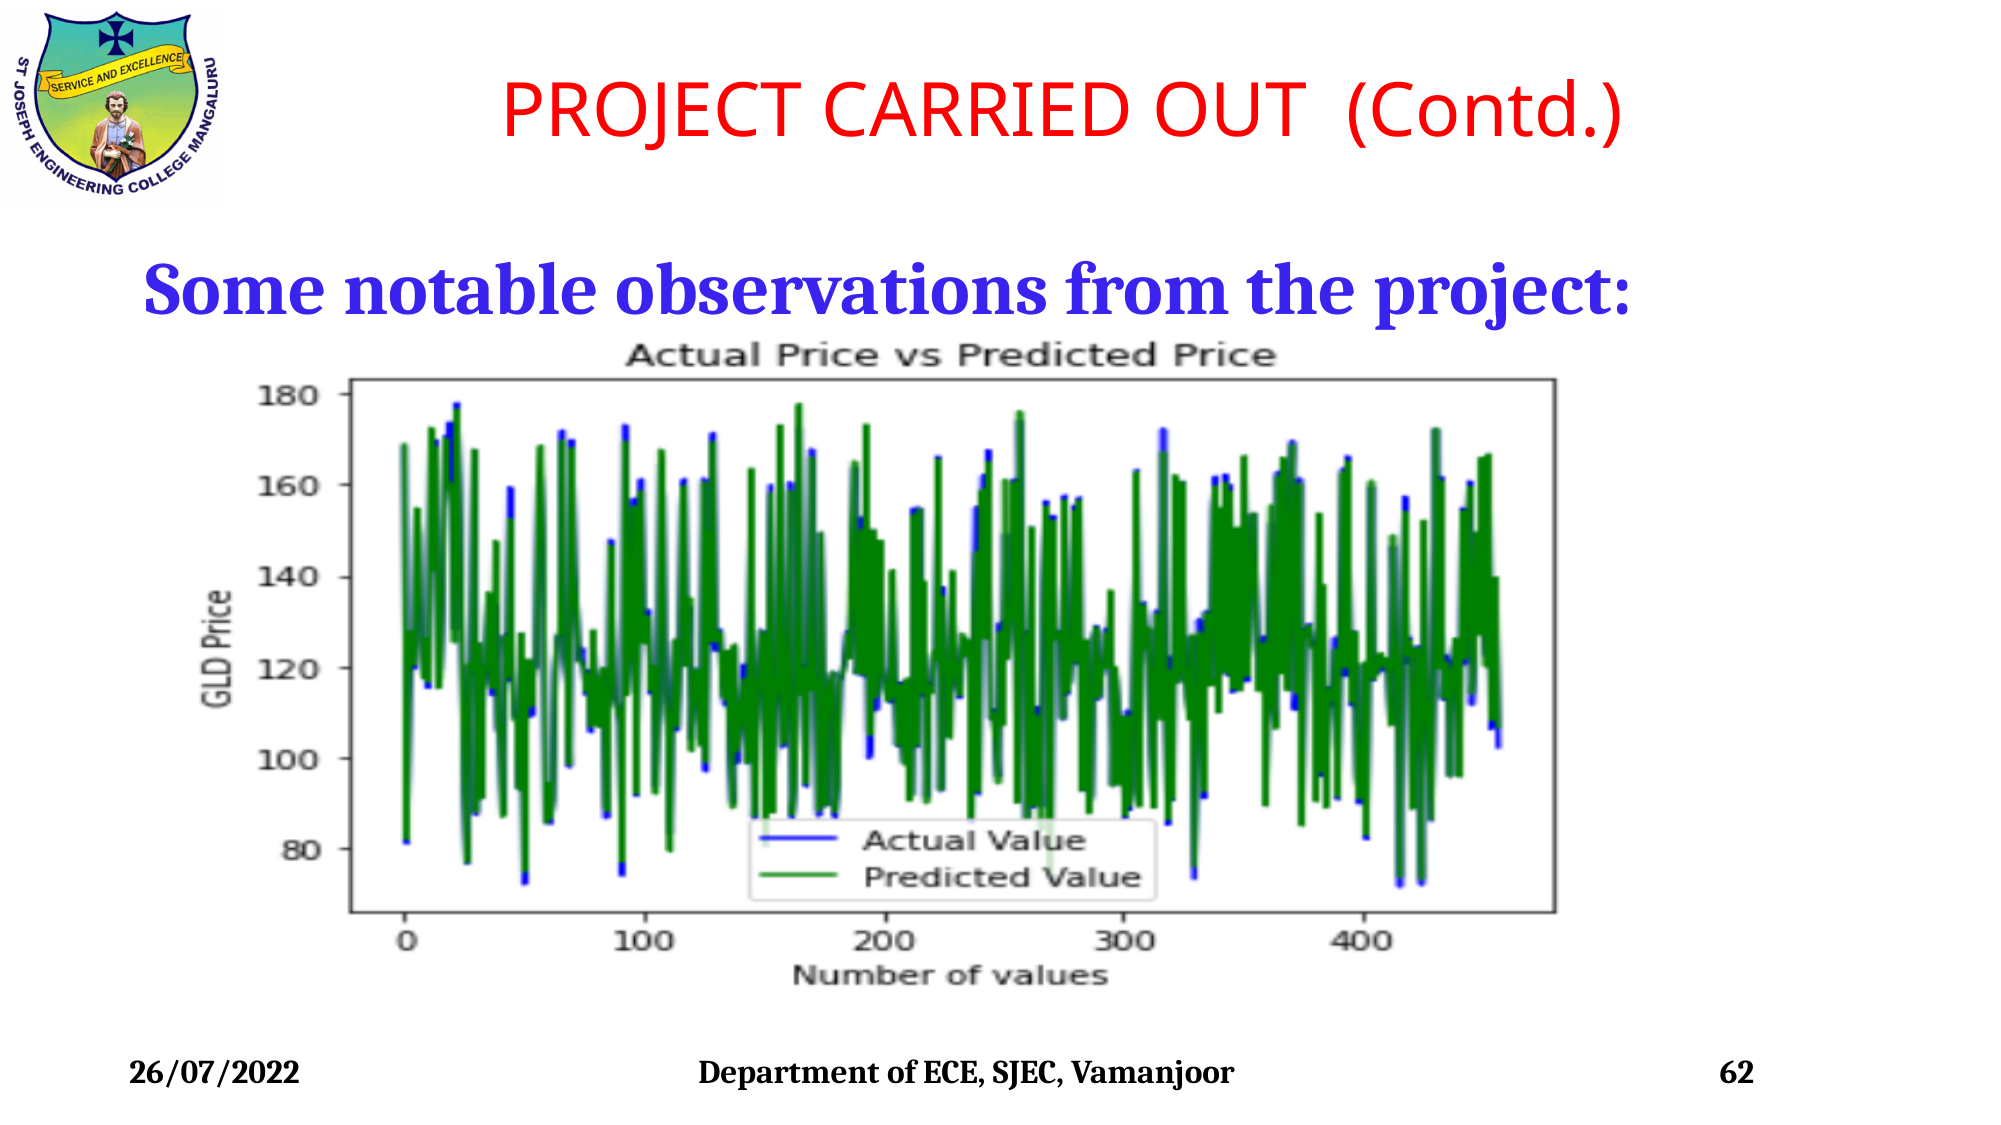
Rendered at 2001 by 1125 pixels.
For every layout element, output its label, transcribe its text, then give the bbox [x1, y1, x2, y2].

list Some notable observations from the project: [130, 231, 1931, 367]
text_box PROJECT CARRIED OUT (Contd.) [449, 24, 1675, 188]
picture [0, 8, 225, 205]
text_box 26/07/2022 [99, 1042, 567, 1103]
picture [188, 333, 1774, 998]
text_box 62 [1704, 1042, 1900, 1103]
text_box Department of ECE, SJEC, Vamanjoor [683, 1042, 1317, 1103]
